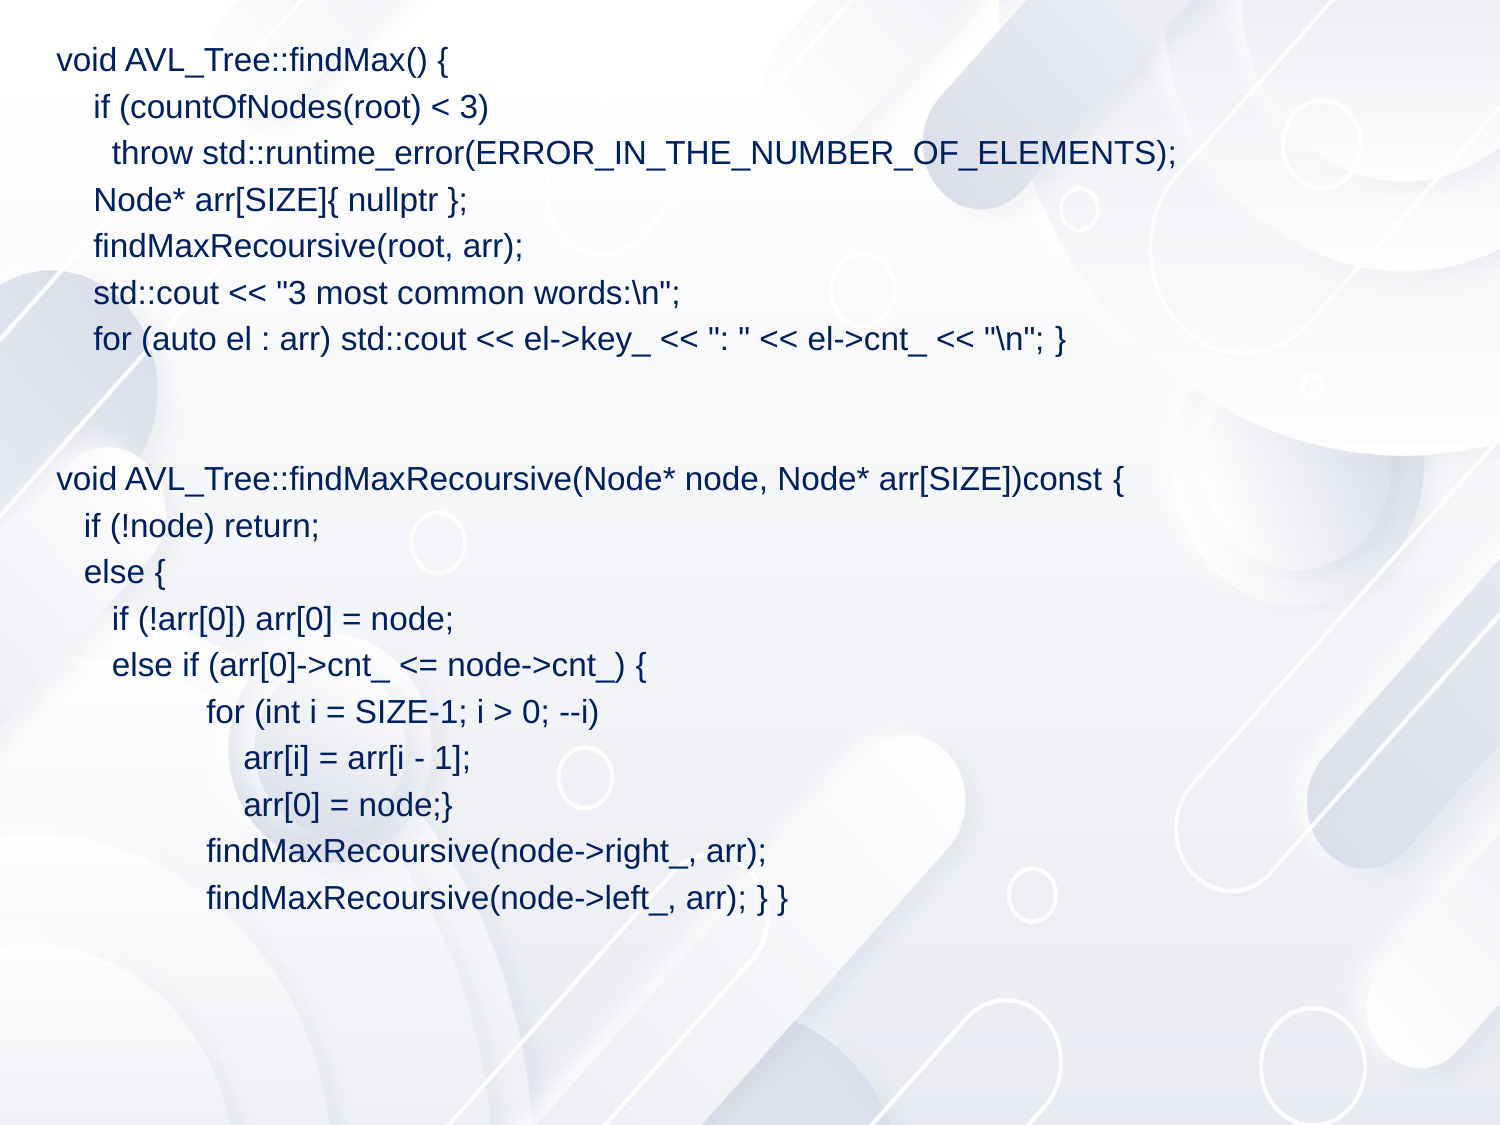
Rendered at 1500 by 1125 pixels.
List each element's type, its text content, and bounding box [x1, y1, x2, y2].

list void AVL_Tree::findMax() { if (countOfNodes(root) < 3) throw std::runtime_error(ERROR_IN_THE_NUMBER_OF_ELEMENTS); Node* arr[SIZE]{ nullptr }; findMaxRecoursive(root, arr); std::cout << "3 most common words:\n"; for (auto el : arr) std::cout << el->key_ << ": " << el->cnt_ << "\n"; } void AVL_Tree::findMaxRecoursive(Node* node, Node* arr[SIZE])const { if (!node) return; else { if (!arr[0]) arr[0] = node; else if (arr[0]->cnt_ <= node->cnt_) { for (int i = SIZE-1; i > 0; --i) arr[i] = arr[i - 1]; arr[0] = node;} findMaxRecoursive(node->right_, arr); findMaxRecoursive(node->left_, arr); } } [41, 30, 1483, 1083]
picture [0, 0, 1500, 1125]
